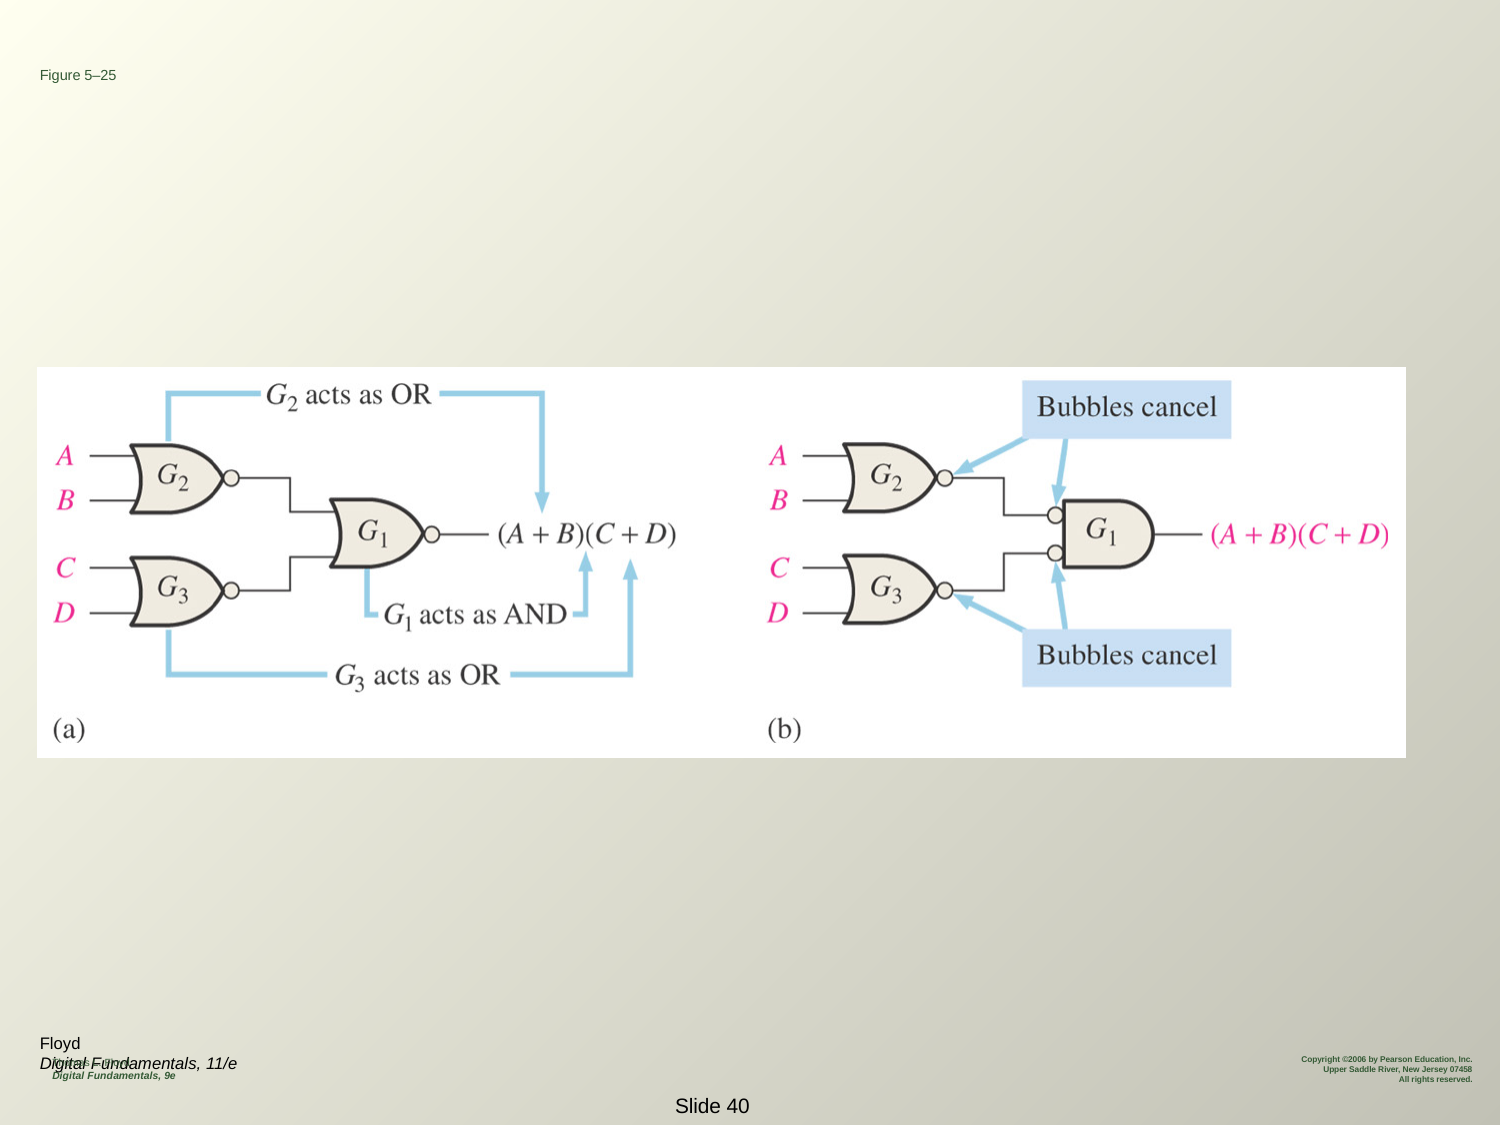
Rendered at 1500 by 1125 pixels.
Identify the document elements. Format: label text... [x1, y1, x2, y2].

picture [37, 367, 1406, 758]
text_box Copyright ©2006 by Pearson Education, Inc. Upper Saddle River, New Jersey 07458 All rights reserved. [1112, 1024, 1488, 1113]
text_box Thomas L. Floyd Digital Fundamentals, 9e [37, 1024, 688, 1113]
title Figure 5–25 [24, 37, 1463, 113]
